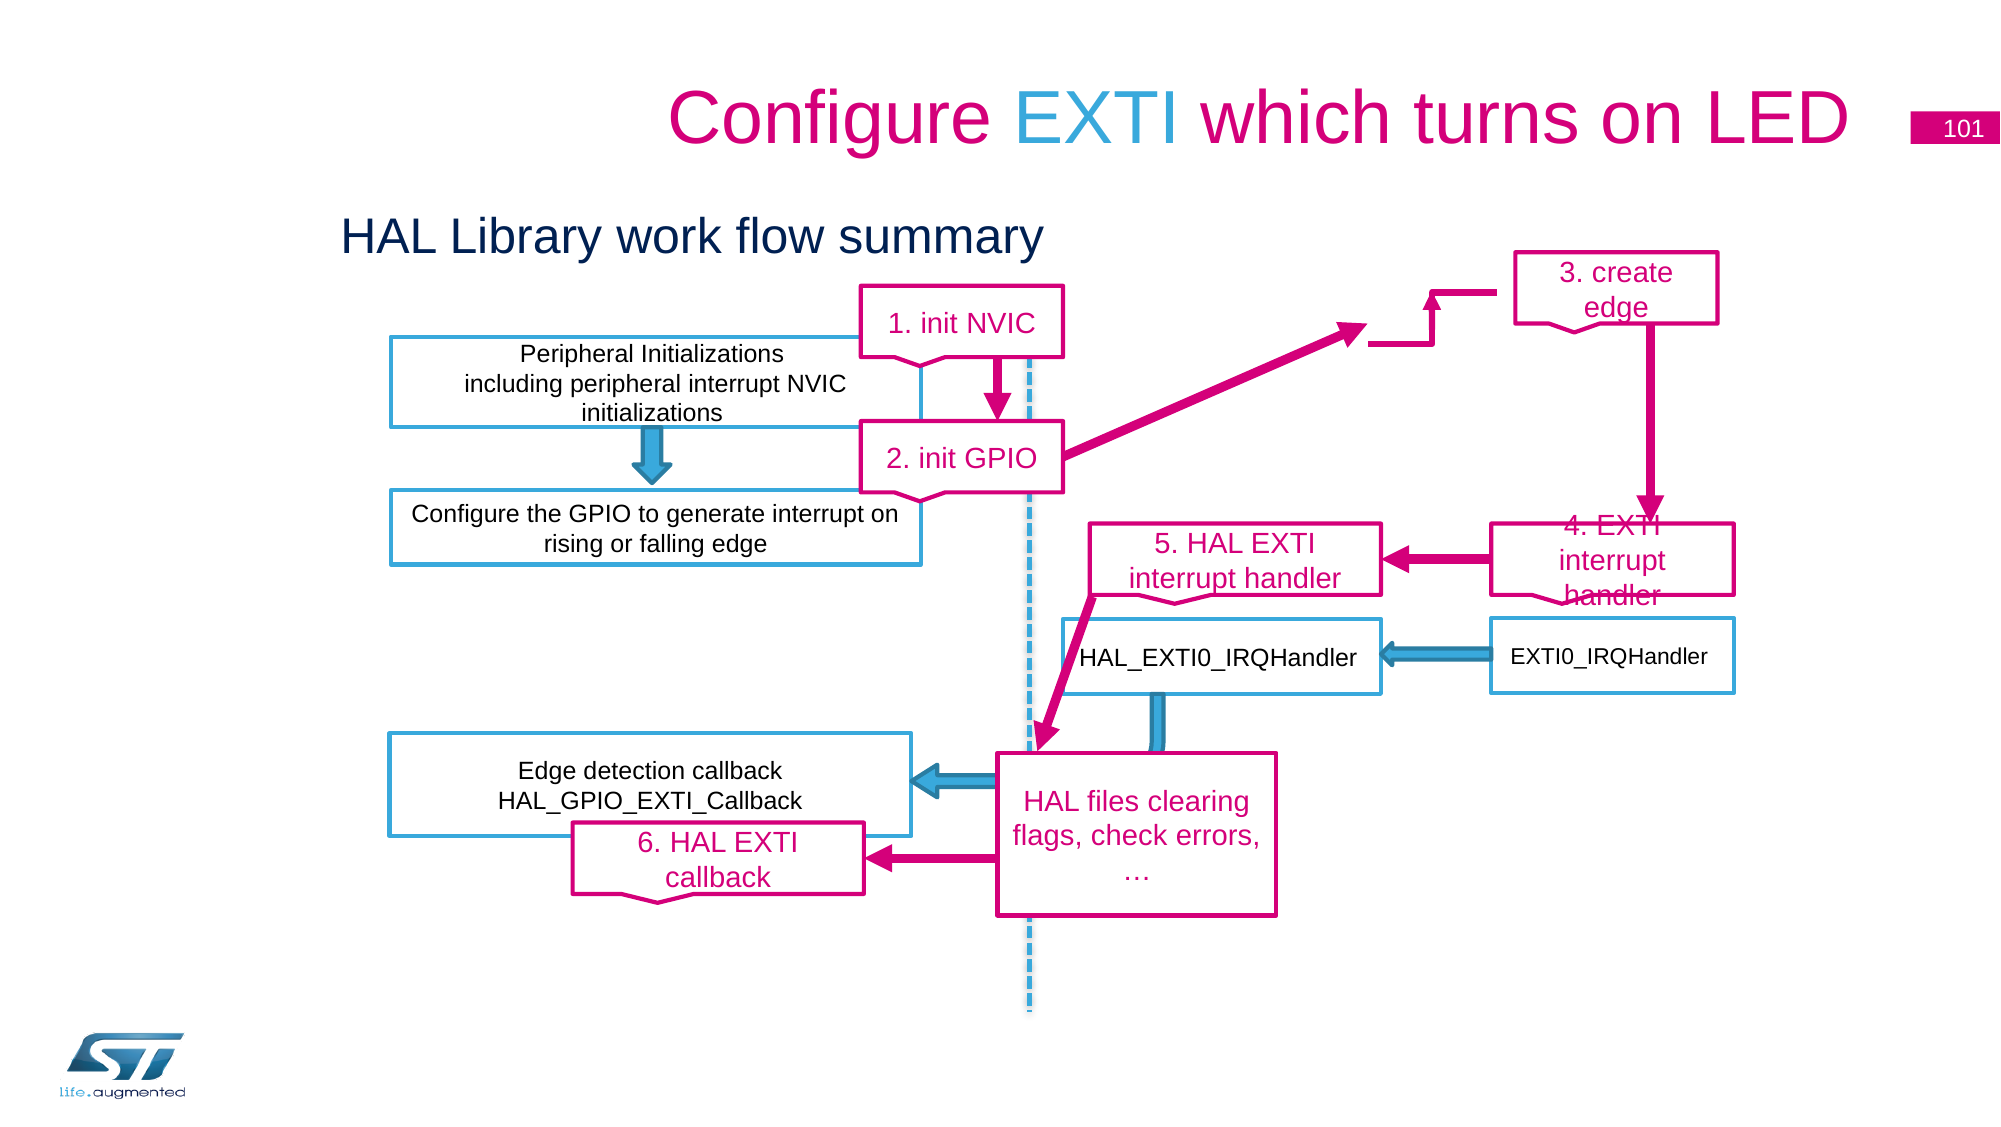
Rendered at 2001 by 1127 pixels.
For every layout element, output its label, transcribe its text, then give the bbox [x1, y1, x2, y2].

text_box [1062, 323, 1368, 457]
text_box HAL_EXTI0_IRQHandler [1096, 617, 1383, 696]
list HAL Library work flow summary [325, 196, 1677, 384]
text_box 4. EXTI interrupt handler [1489, 521, 1736, 606]
text_box [1378, 640, 1494, 668]
text_box 1. init NVIC [858, 283, 1066, 369]
text_box 5. HAL EXTI interrupt handler [1087, 521, 1384, 606]
text_box 2. init GPIO [858, 418, 1025, 504]
text_box Peripheral Initializations including peripheral interrupt NVIC initializations [389, 335, 923, 429]
text_box 2. init GPIO [1032, 418, 1066, 495]
text_box 6. HAL EXTI callback [570, 820, 866, 905]
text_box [1037, 596, 1093, 752]
text_box HAL files clearing flags, check errors, … [1032, 751, 1278, 918]
text_box [1148, 691, 1166, 751]
text_box EXTI0_IRQHandler [1489, 616, 1736, 695]
text_box [631, 425, 673, 486]
text_box [909, 762, 995, 800]
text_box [1367, 292, 1497, 345]
title Configure EXTI which turns on LED [99, 19, 1867, 207]
text_box Edge detection callback HAL_GPIO_EXTI_Callback [387, 731, 913, 838]
text_box 3. create edge [1513, 250, 1720, 335]
text_box Configure the GPIO to generate interrupt on rising or falling edge [389, 488, 923, 567]
text_box HAL files clearing flags, check errors, … [995, 751, 1025, 918]
picture [49, 1023, 196, 1105]
slide_number 101 [1910, 111, 2000, 144]
